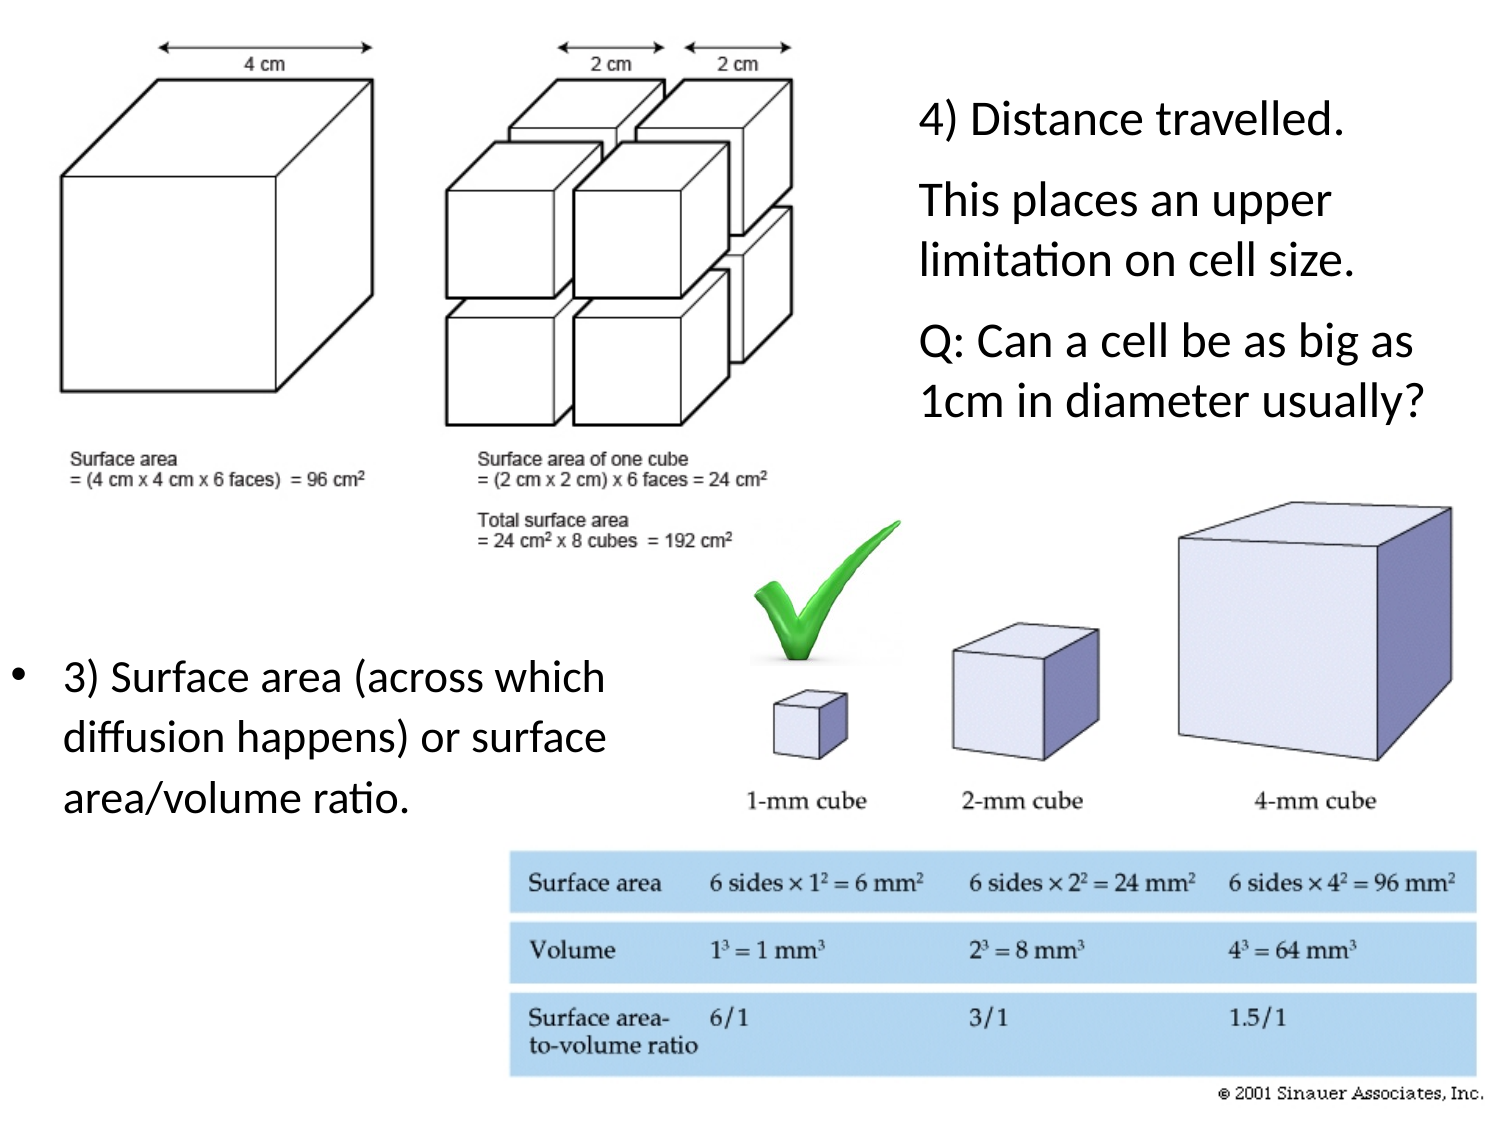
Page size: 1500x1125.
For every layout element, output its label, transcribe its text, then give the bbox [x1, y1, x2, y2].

text_box 3) Surface area (across which diffusion happens) or surface area/volume ratio. [0, 633, 472, 835]
text_box 4) Distance travelled. This places an upper limitation on cell size. Q: Can a cell be as big as 1cm in diameter usually? [903, 78, 1491, 435]
picture [0, 0, 1491, 1109]
